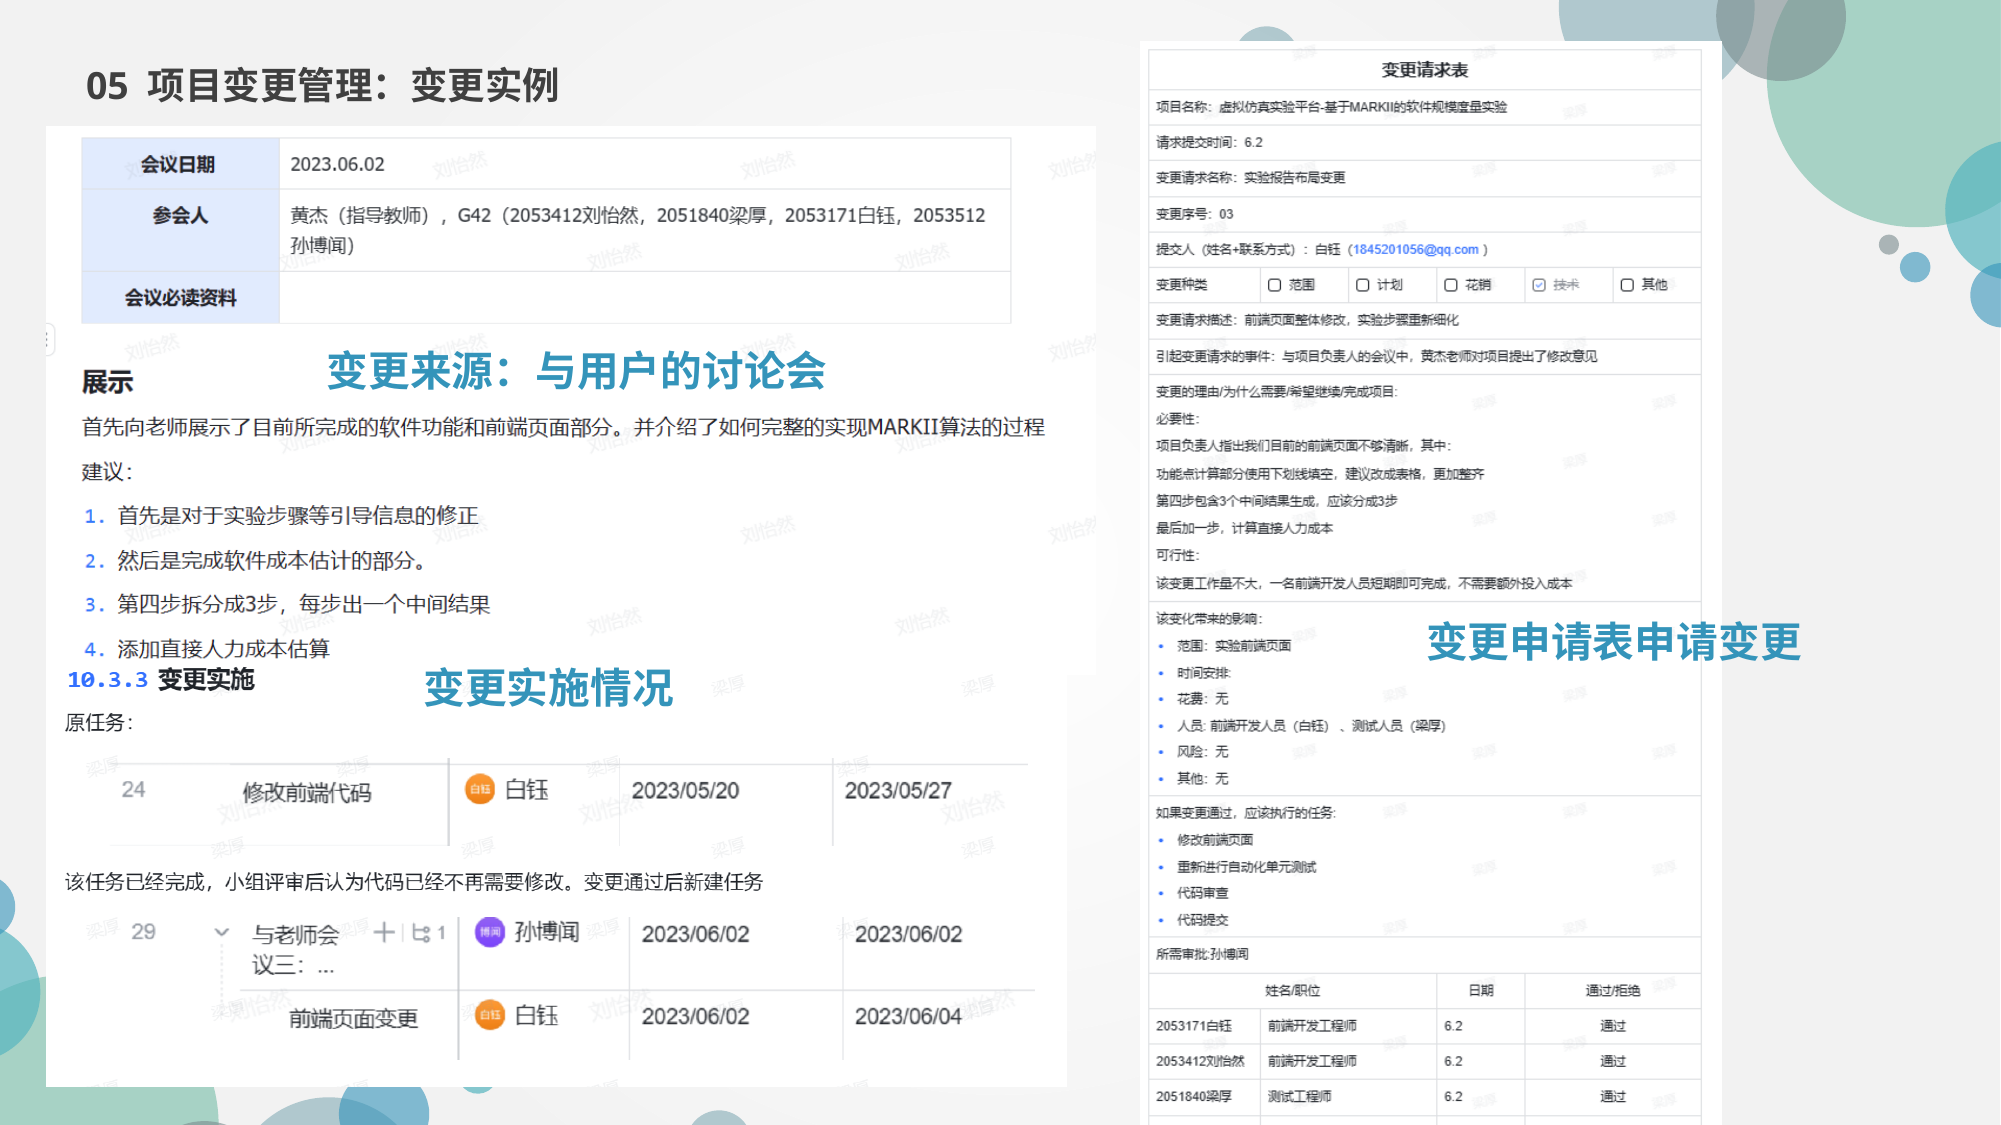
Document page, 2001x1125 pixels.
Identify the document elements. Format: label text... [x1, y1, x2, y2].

text_box 变更申请表申请变更 [1722, 593, 1850, 675]
picture [46, 126, 1096, 1087]
list 05 项目变更管理：变更实例 [71, 41, 1067, 107]
picture [1140, 41, 1722, 1125]
